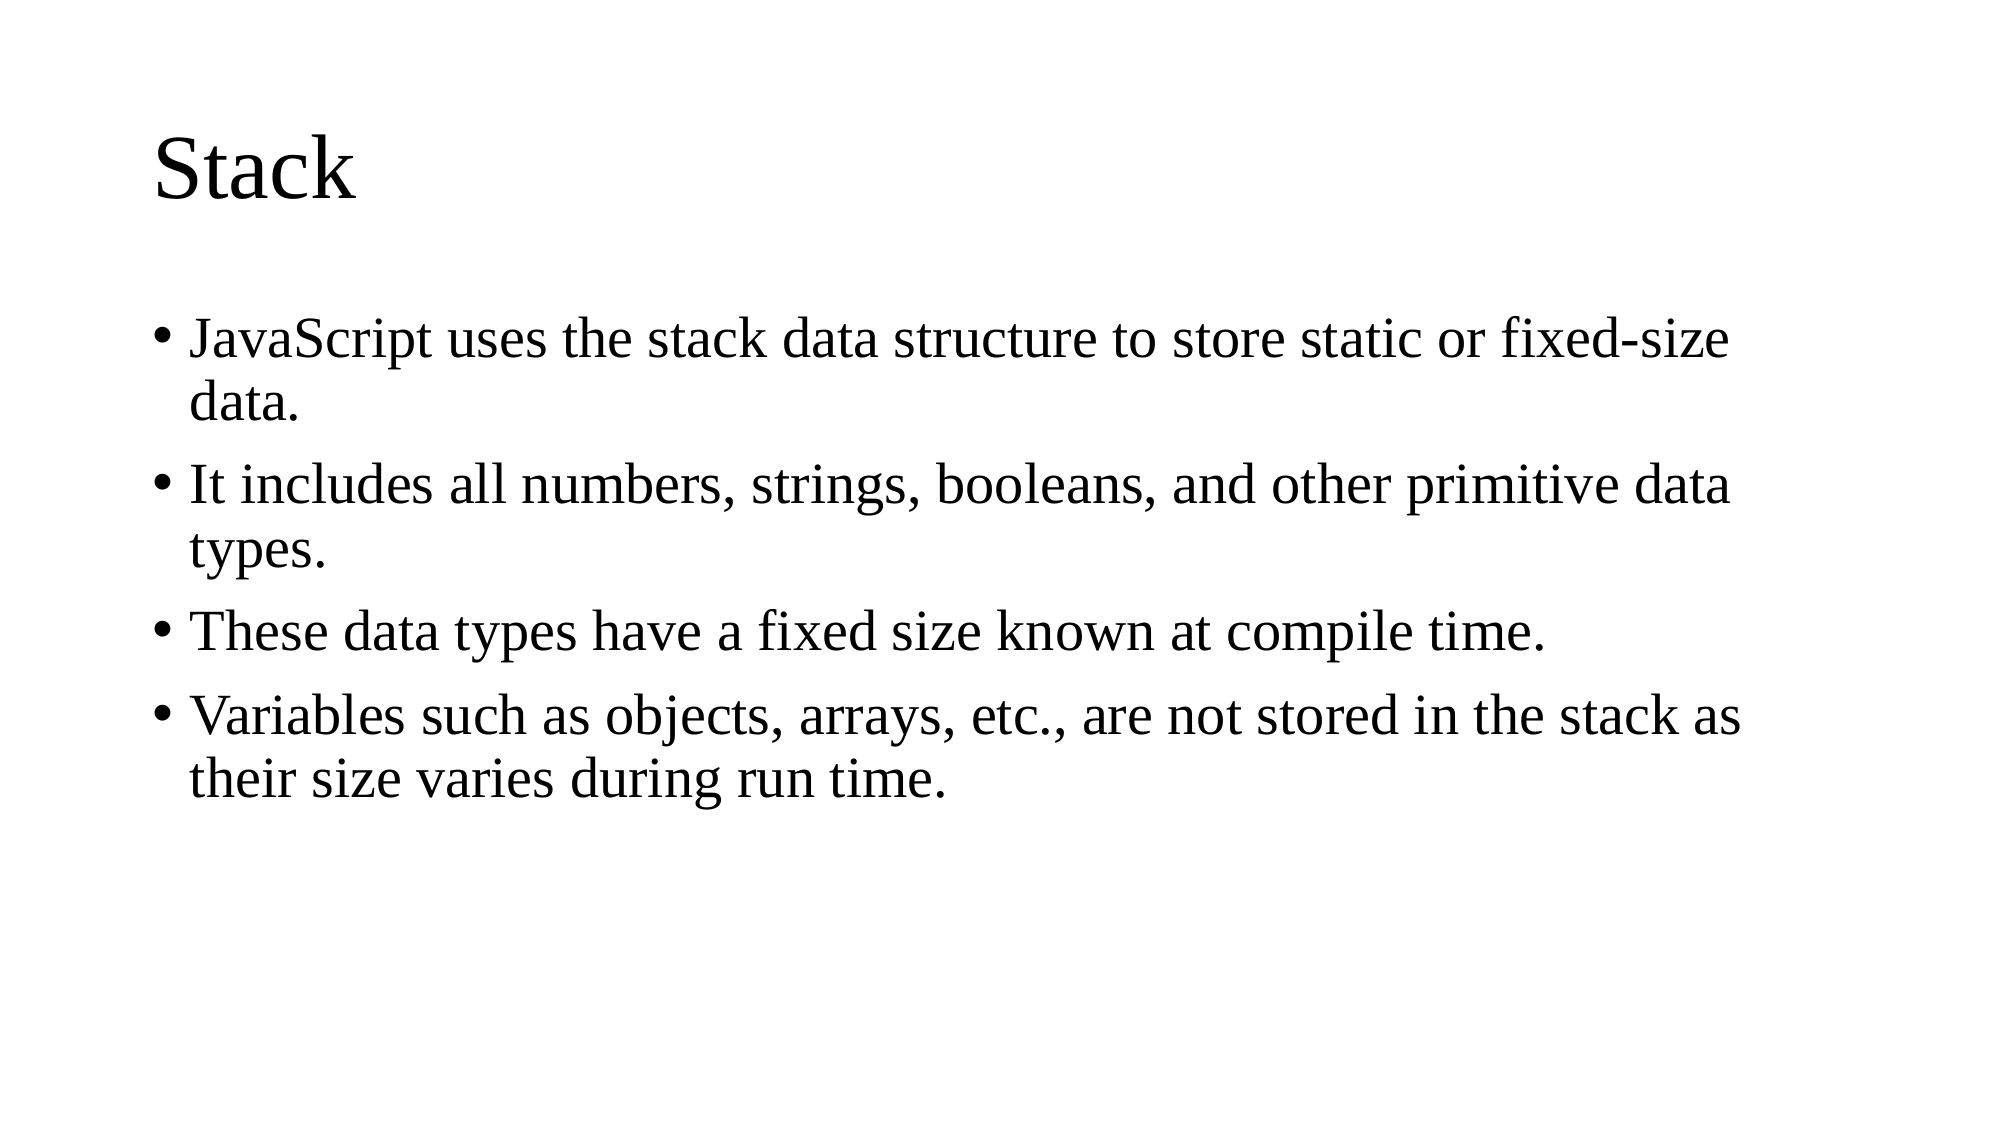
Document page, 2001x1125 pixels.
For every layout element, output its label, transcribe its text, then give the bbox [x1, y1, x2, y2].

title Stack [137, 59, 1863, 278]
list JavaScript uses the stack data structure to store static or fixed-size data. It includes all numbers, strings, booleans, and other primitive data types. These data types have a fixed size known at compile time. Variables such as objects, arrays, etc., are not stored in the stack as their size varies during run time. [137, 299, 1863, 1014]
